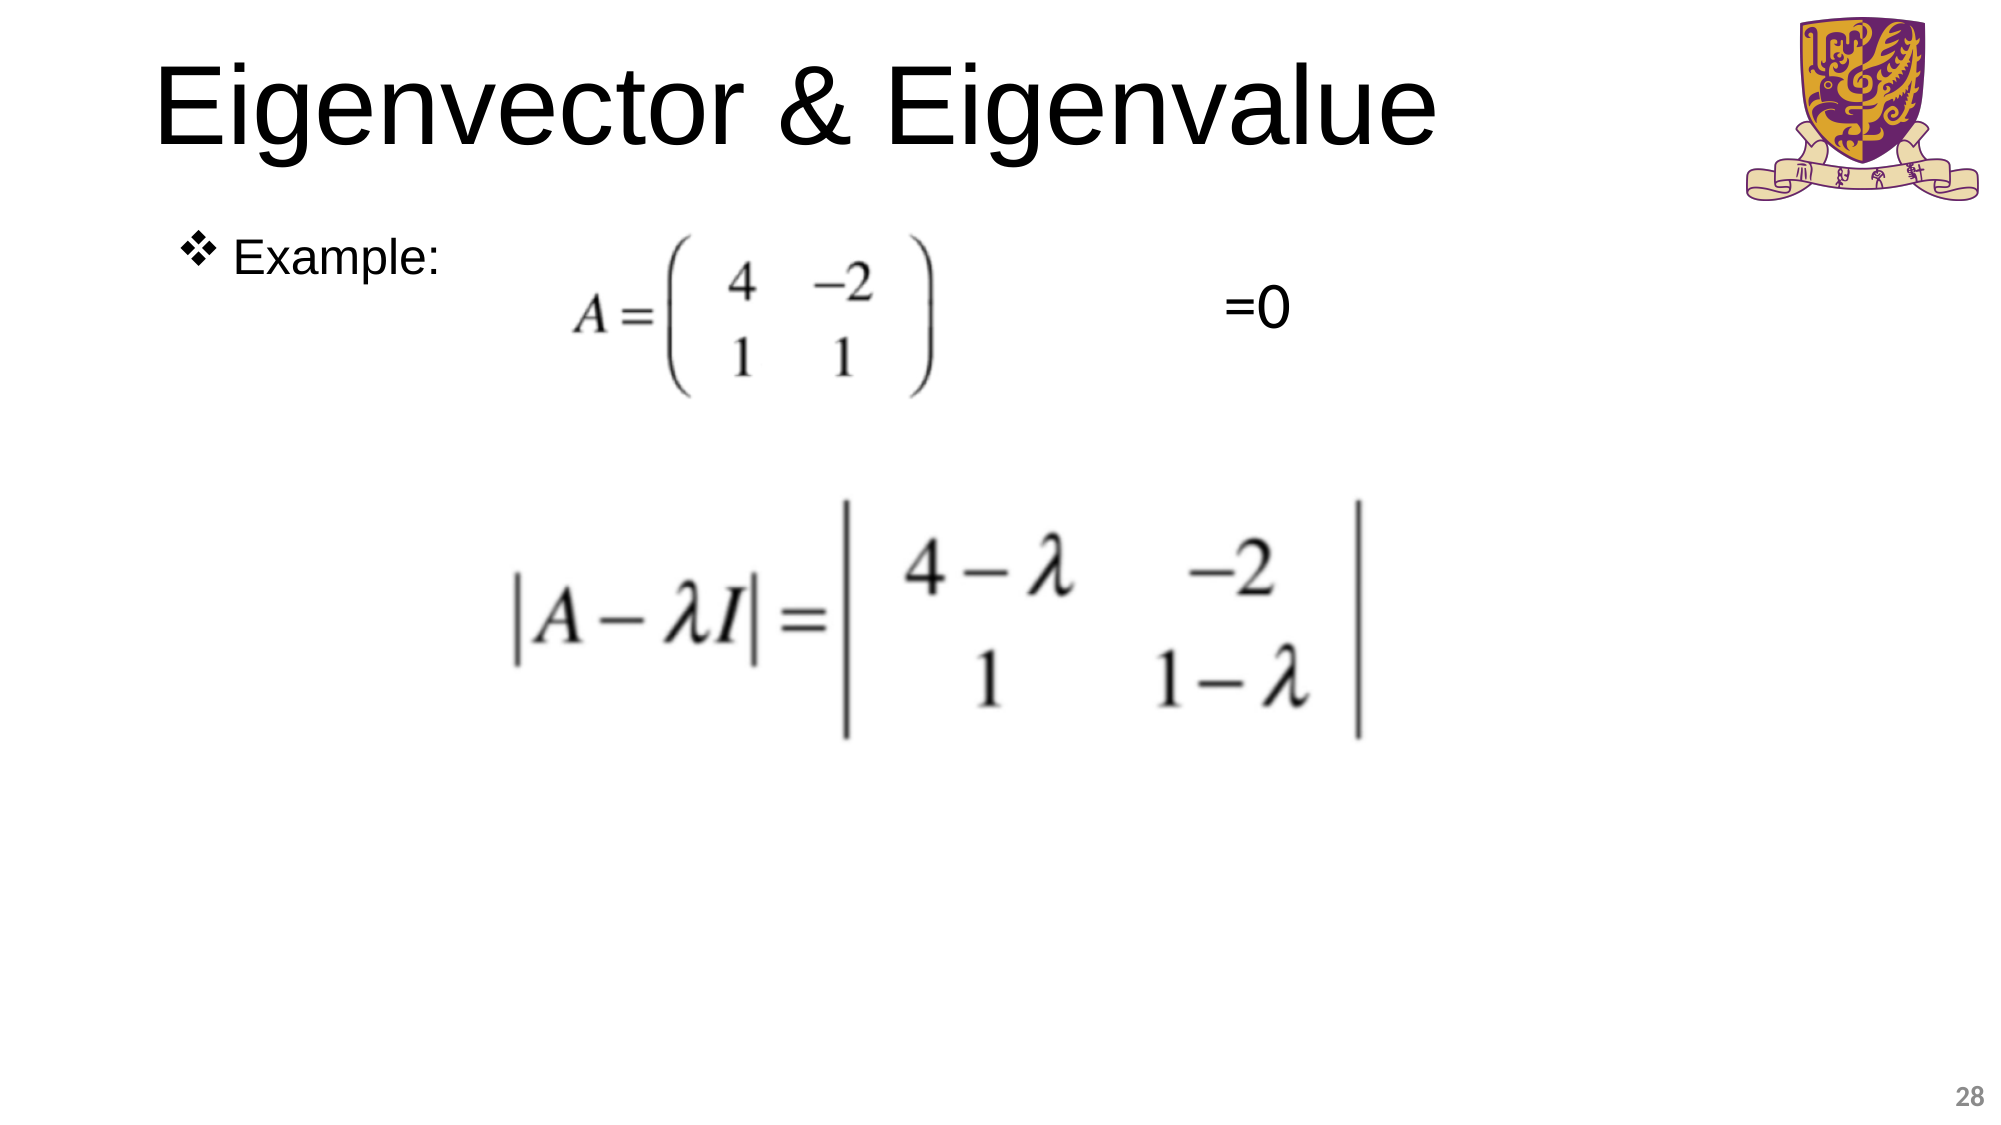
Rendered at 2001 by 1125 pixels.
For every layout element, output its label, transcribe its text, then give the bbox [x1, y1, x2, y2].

text_box Example: [161, 217, 1132, 433]
slide_number 28 [1550, 1065, 2000, 1125]
picture [570, 217, 941, 409]
picture [509, 491, 1371, 753]
picture [1863, 17, 1979, 201]
title Eigenvector & Eigenvalue [137, 0, 1863, 218]
